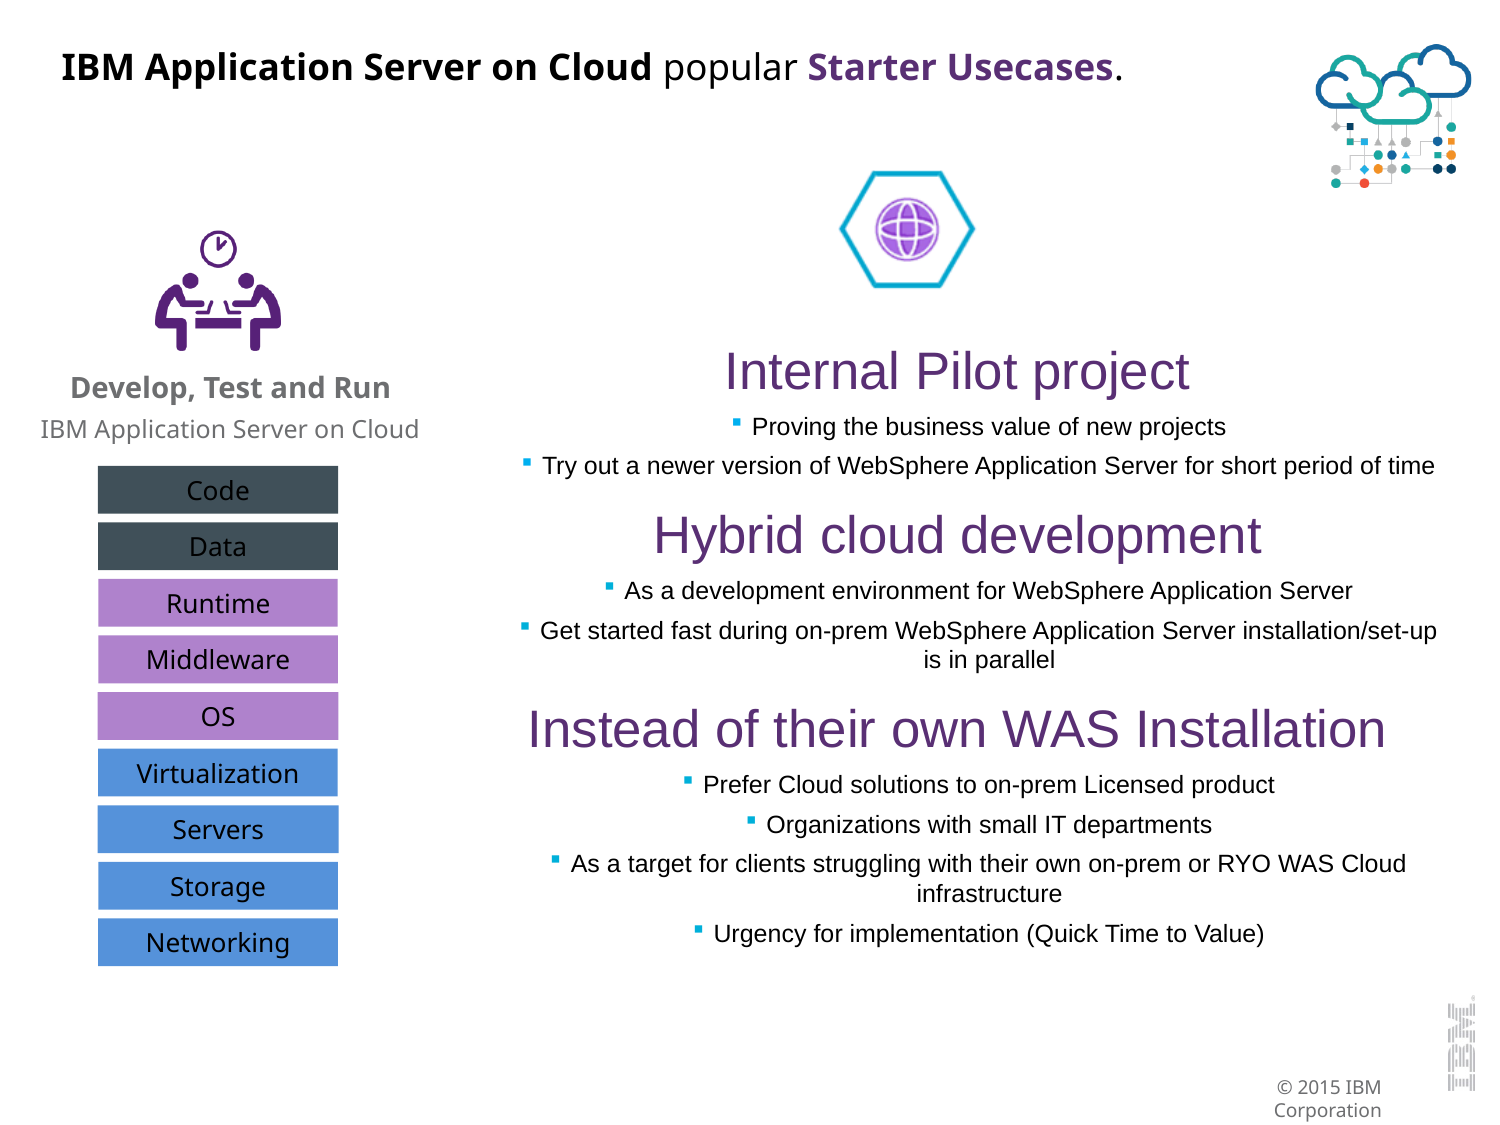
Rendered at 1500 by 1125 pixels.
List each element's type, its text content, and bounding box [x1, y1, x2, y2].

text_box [97, 465, 339, 967]
picture [1310, 38, 1476, 196]
picture [154, 227, 282, 354]
picture [1448, 995, 1475, 1091]
picture [837, 169, 979, 291]
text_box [23, 361, 438, 452]
text_box Internal Pilot project Proving the business value of new projects Try out a newer version of WebSphere Application Server for short period of time Hybrid cloud development As a development environment for WebSphere Application Server Get started fast during on-prem WebSphere Application Server installation/set-up is in parallel Instead of their own WAS Installation Prefer Cloud solutions to on-prem Licensed product Organizations with small IT departments As a target for clients struggling with their own on-prem or RYO WAS Cloud infrastructure Urgency for implementation (Quick Time to Value) [437, 310, 1479, 975]
text_box IBM Application Server on Cloud popular Starter Usecases. [46, 36, 1155, 96]
